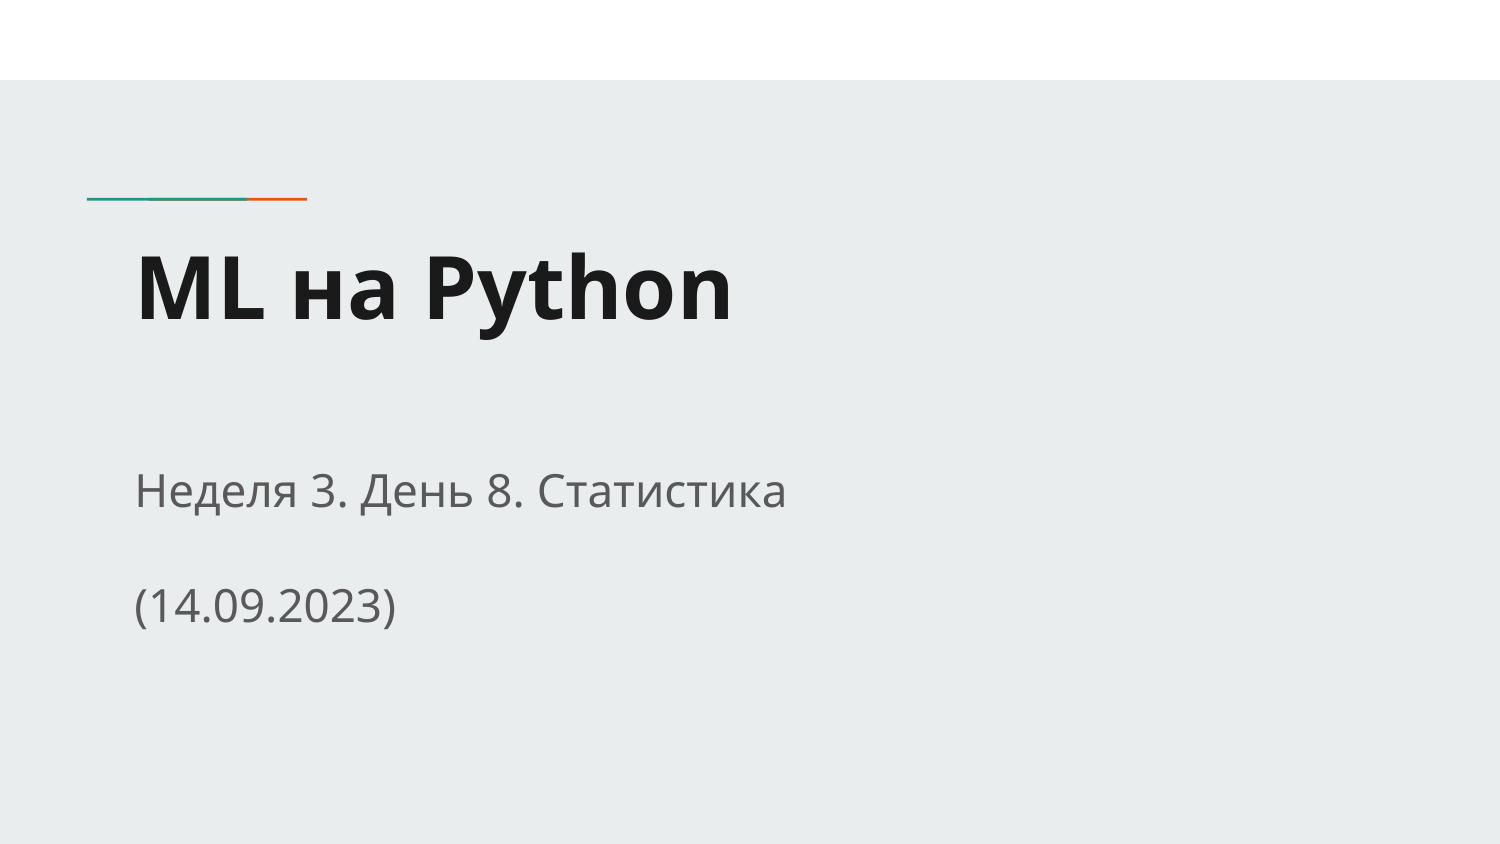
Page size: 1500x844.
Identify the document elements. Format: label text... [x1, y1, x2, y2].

subtitle Неделя 3. День 8. Статистика (14.09.2023) [119, 446, 1381, 536]
title ML на Python [119, 216, 1381, 446]
